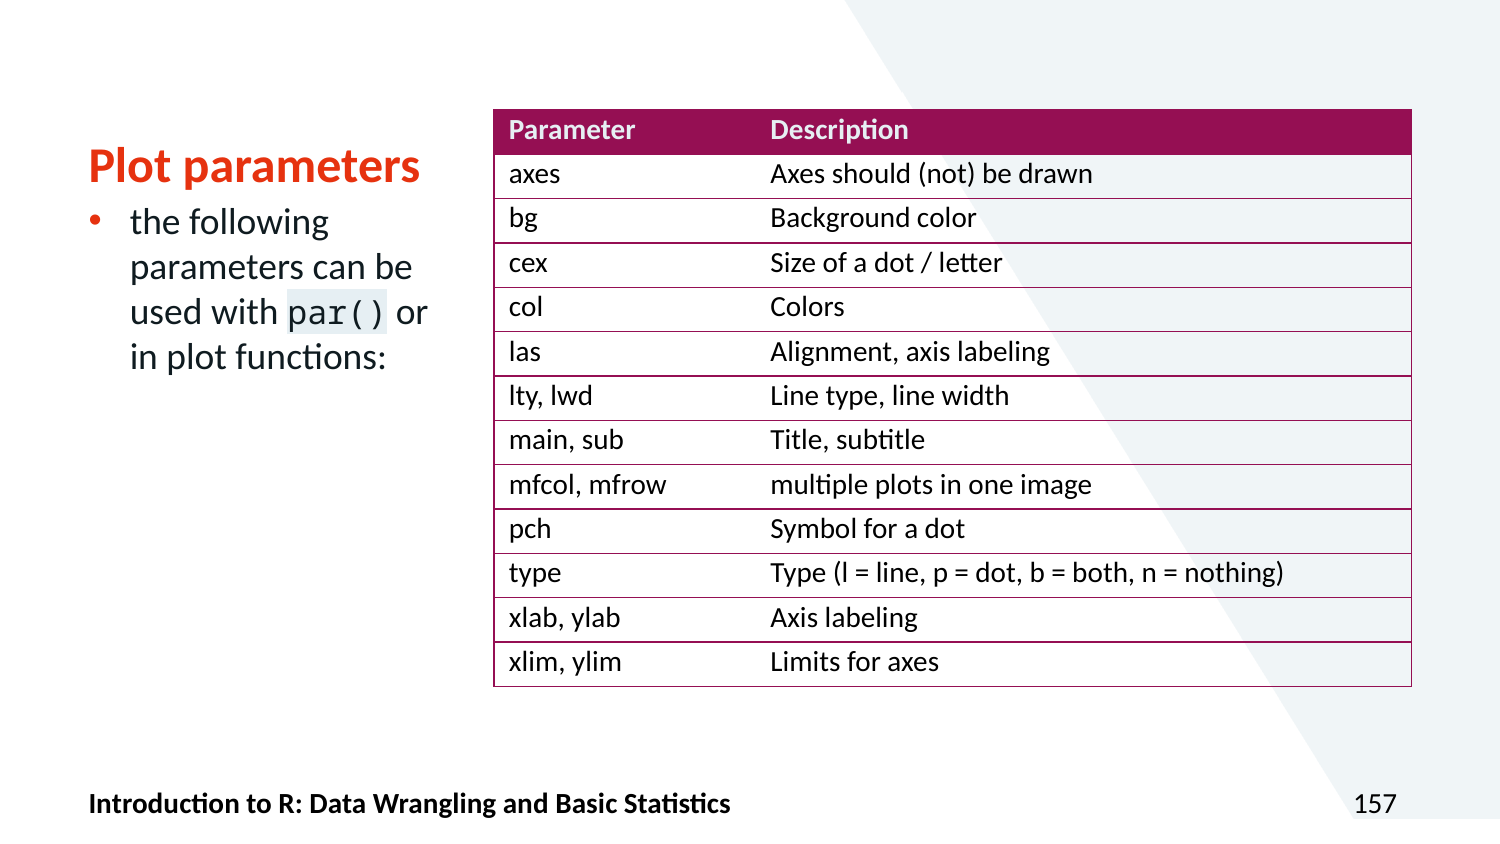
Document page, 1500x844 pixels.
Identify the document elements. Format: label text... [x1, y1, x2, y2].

table_cell axes [495, 155, 755, 198]
table_cell xlim, ylim [495, 643, 755, 686]
title Plot parameters [88, 129, 493, 232]
table_cell col [495, 288, 755, 331]
table_cell Size of a dot / letter [755, 244, 1411, 287]
table_header Description [755, 110, 1411, 153]
table_cell Limits for axes [755, 643, 1411, 686]
footer Introduction to R: Data Wrangling and Basic Statistics [88, 785, 1217, 819]
table_cell Line type, line width [755, 377, 1411, 420]
table_cell Background color [755, 199, 1411, 242]
table_header Parameter [495, 110, 755, 153]
table_cell cex [495, 244, 755, 287]
table_cell Colors [755, 288, 1411, 331]
table_cell Type (l = line, p = dot, b = both, n = nothing) [755, 554, 1411, 597]
table_cell main, sub [495, 421, 755, 464]
table_cell Title, subtitle [755, 421, 1411, 464]
table_cell las [495, 332, 755, 375]
table_cell multiple plots in one image [755, 465, 1411, 508]
slide_number 157 [1239, 785, 1398, 819]
table_cell Symbol for a dot [755, 510, 1411, 553]
table_cell Alignment, axis labeling [755, 332, 1411, 375]
table_cell lty, lwd [495, 377, 755, 420]
table_cell pch [495, 510, 755, 553]
table_cell bg [495, 199, 755, 242]
table_cell type [495, 554, 755, 597]
table_cell xlab, ylab [495, 598, 755, 641]
picture [0, 0, 1500, 819]
table_cell Axis labeling [755, 598, 1411, 641]
table_cell mfcol, mfrow [495, 465, 755, 508]
list the following parameters can be used with par() or in plot functions: [88, 196, 461, 756]
table_cell Axes should (not) be drawn [755, 155, 1411, 198]
